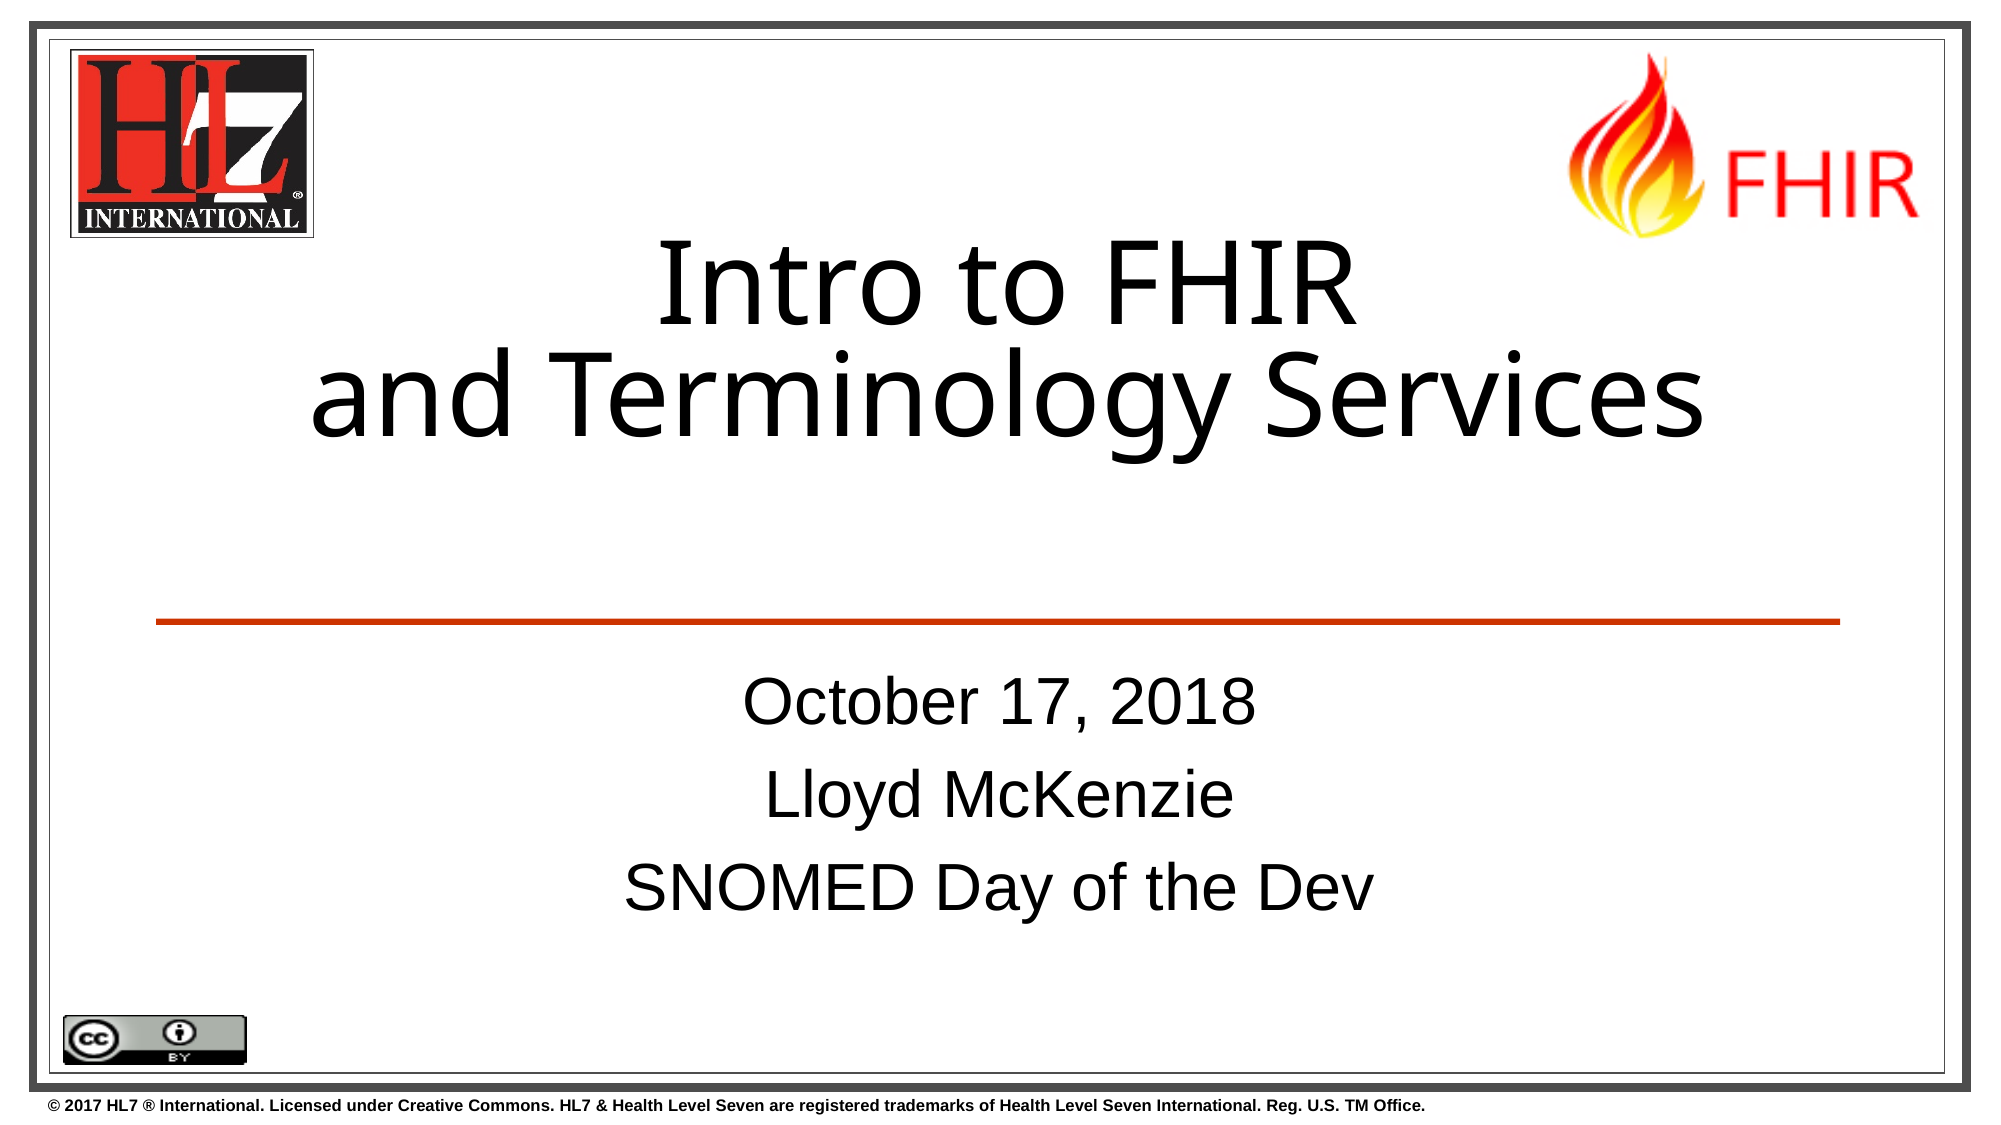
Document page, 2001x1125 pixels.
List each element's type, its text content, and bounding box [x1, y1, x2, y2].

picture [1555, 42, 1934, 249]
subtitle October 17, 2018 Lloyd McKenzie SNOMED Day of the Dev [300, 650, 1700, 958]
picture [63, 1015, 247, 1065]
title Intro to FHIR and Terminology Services [266, 137, 1750, 558]
picture [70, 49, 314, 238]
